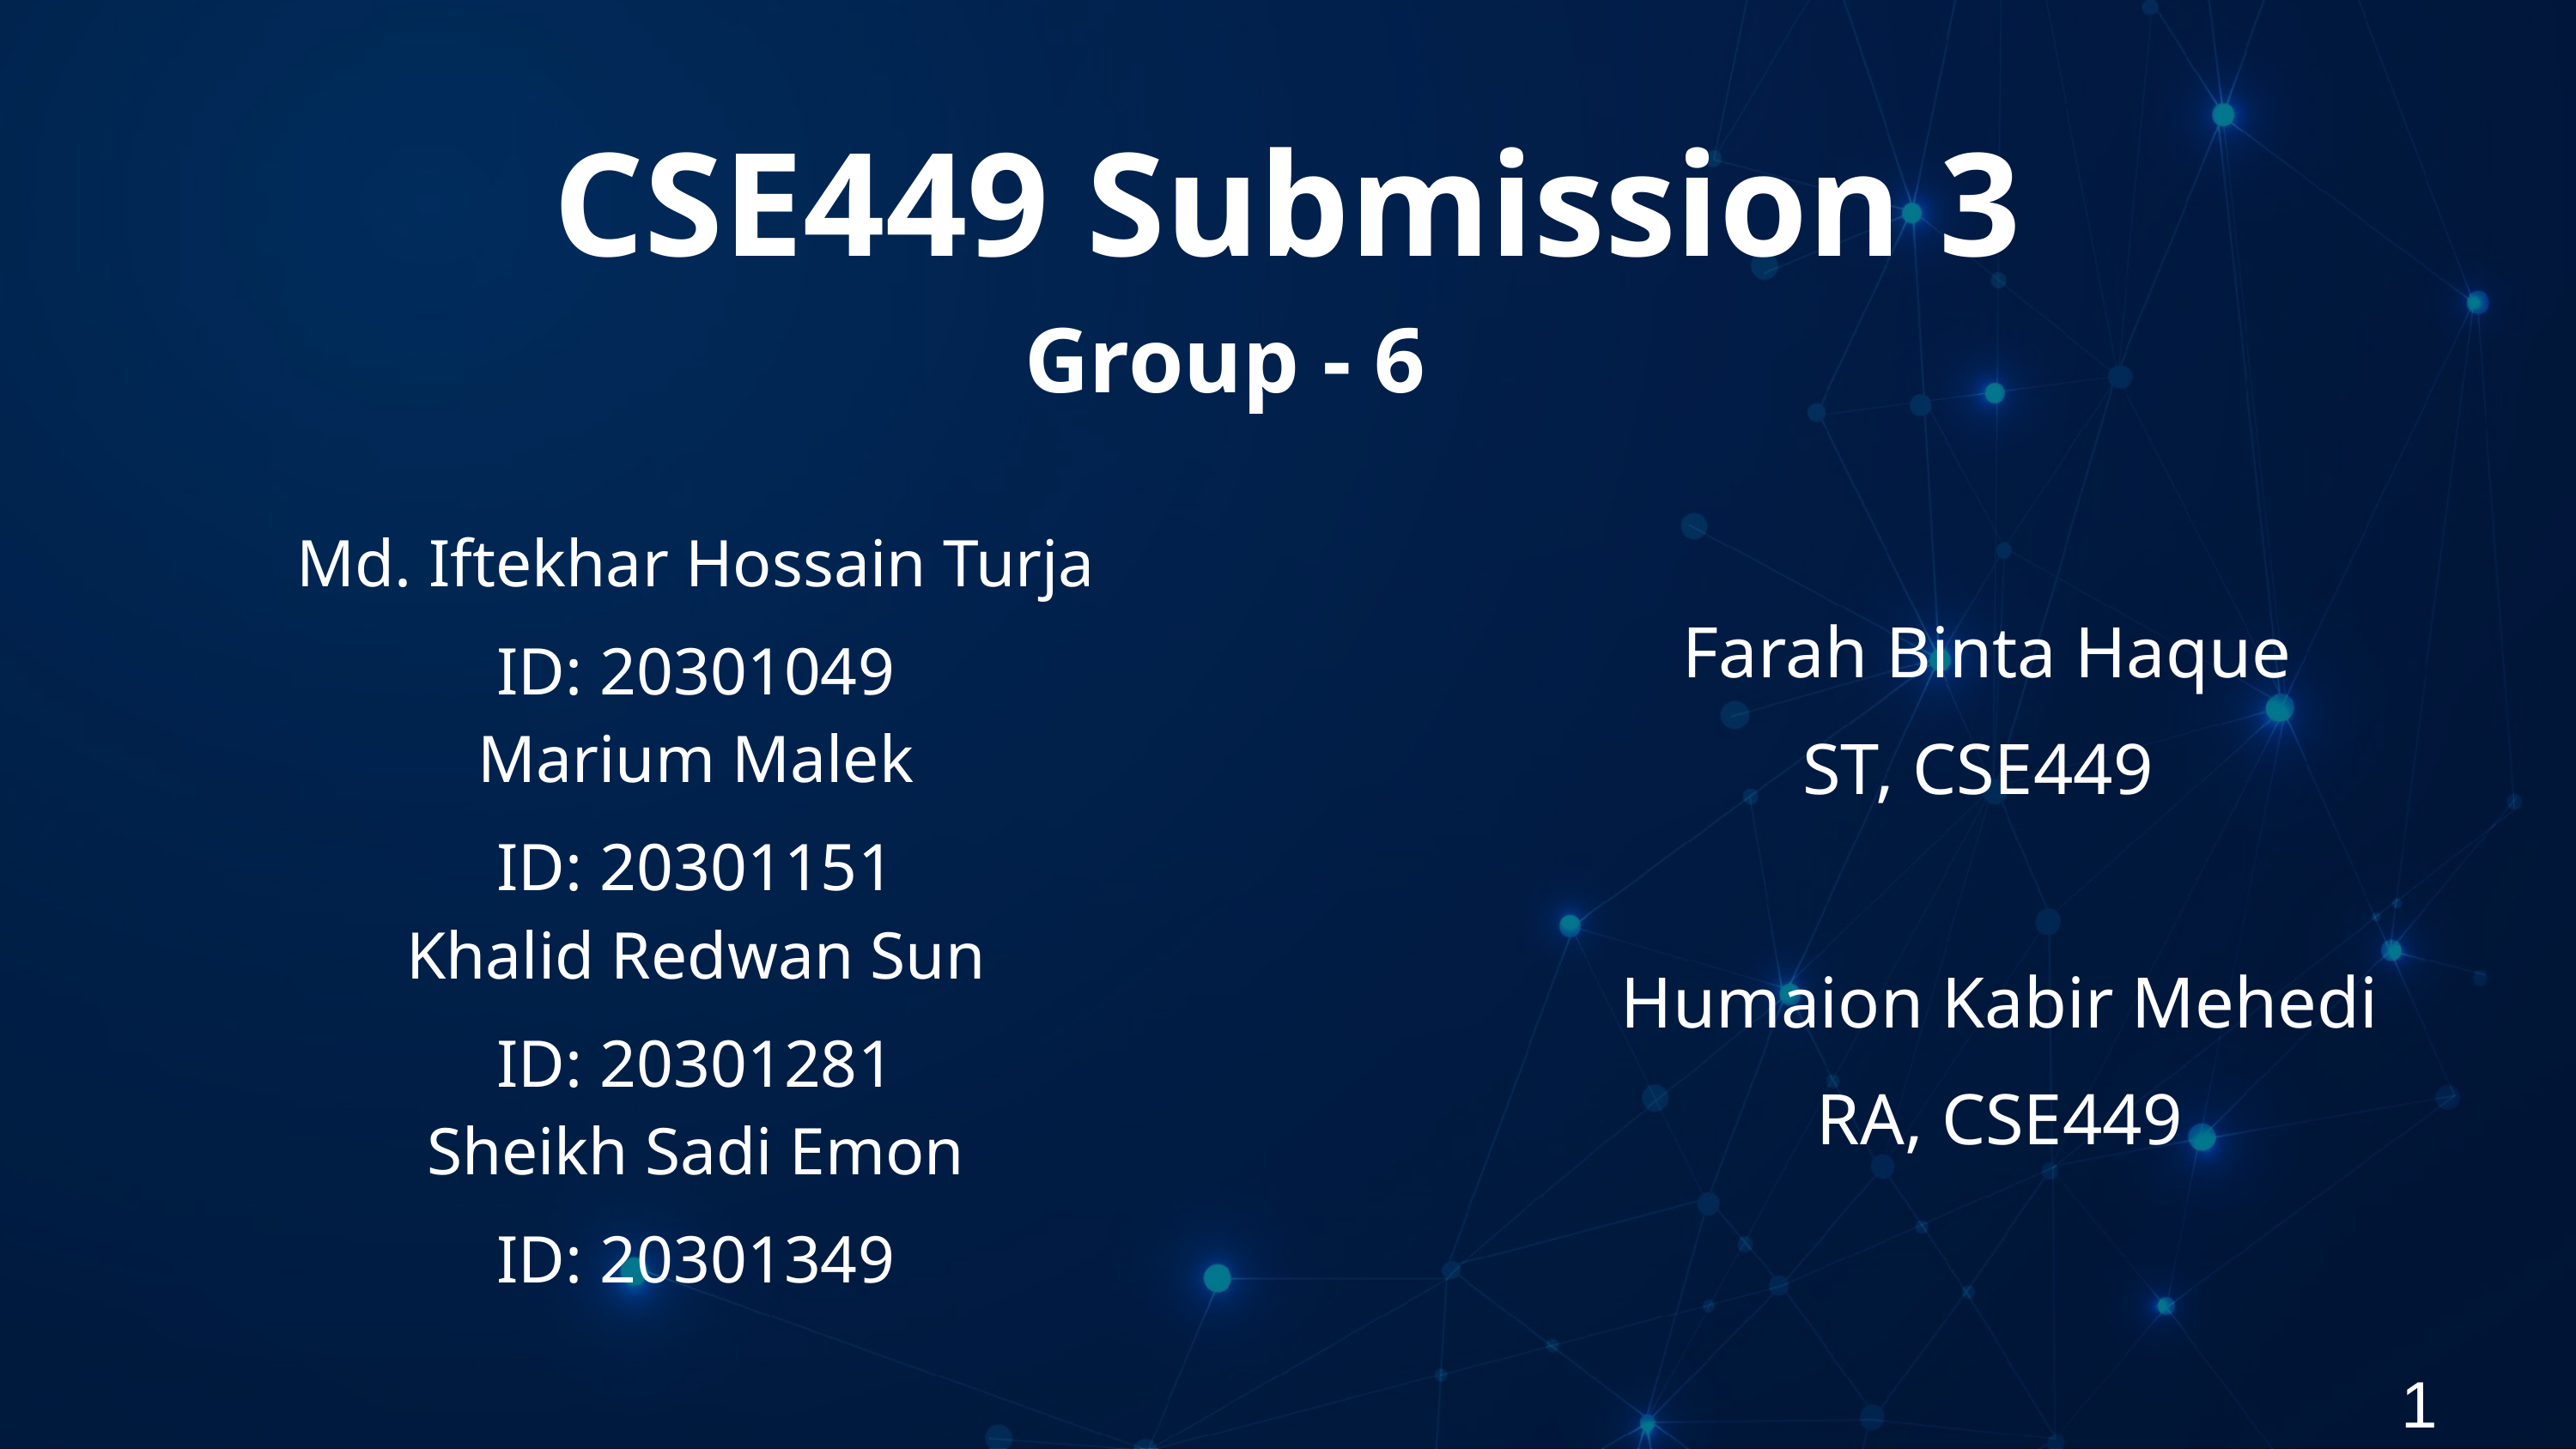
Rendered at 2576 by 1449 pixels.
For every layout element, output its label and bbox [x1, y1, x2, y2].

text_box [0, 0, 2576, 1449]
